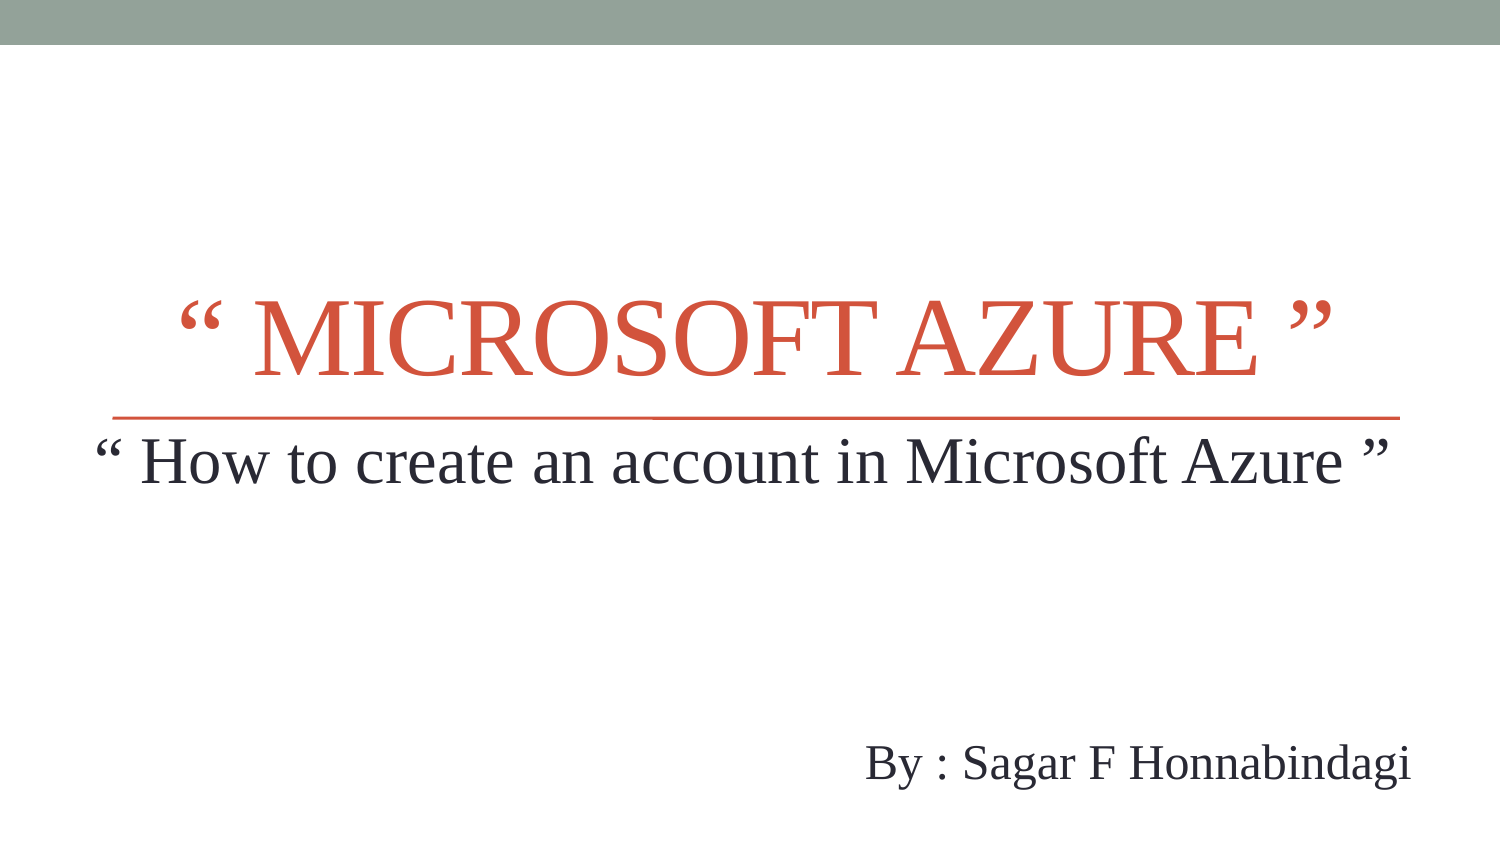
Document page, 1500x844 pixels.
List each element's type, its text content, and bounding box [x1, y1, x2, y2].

title “ MICROSOFT AZURE ” [112, 168, 1400, 406]
text_box By : Sagar F Honnabindagi [849, 721, 1475, 797]
text_box “ How to create an account in Microsoft Azure ” [37, 409, 1450, 504]
